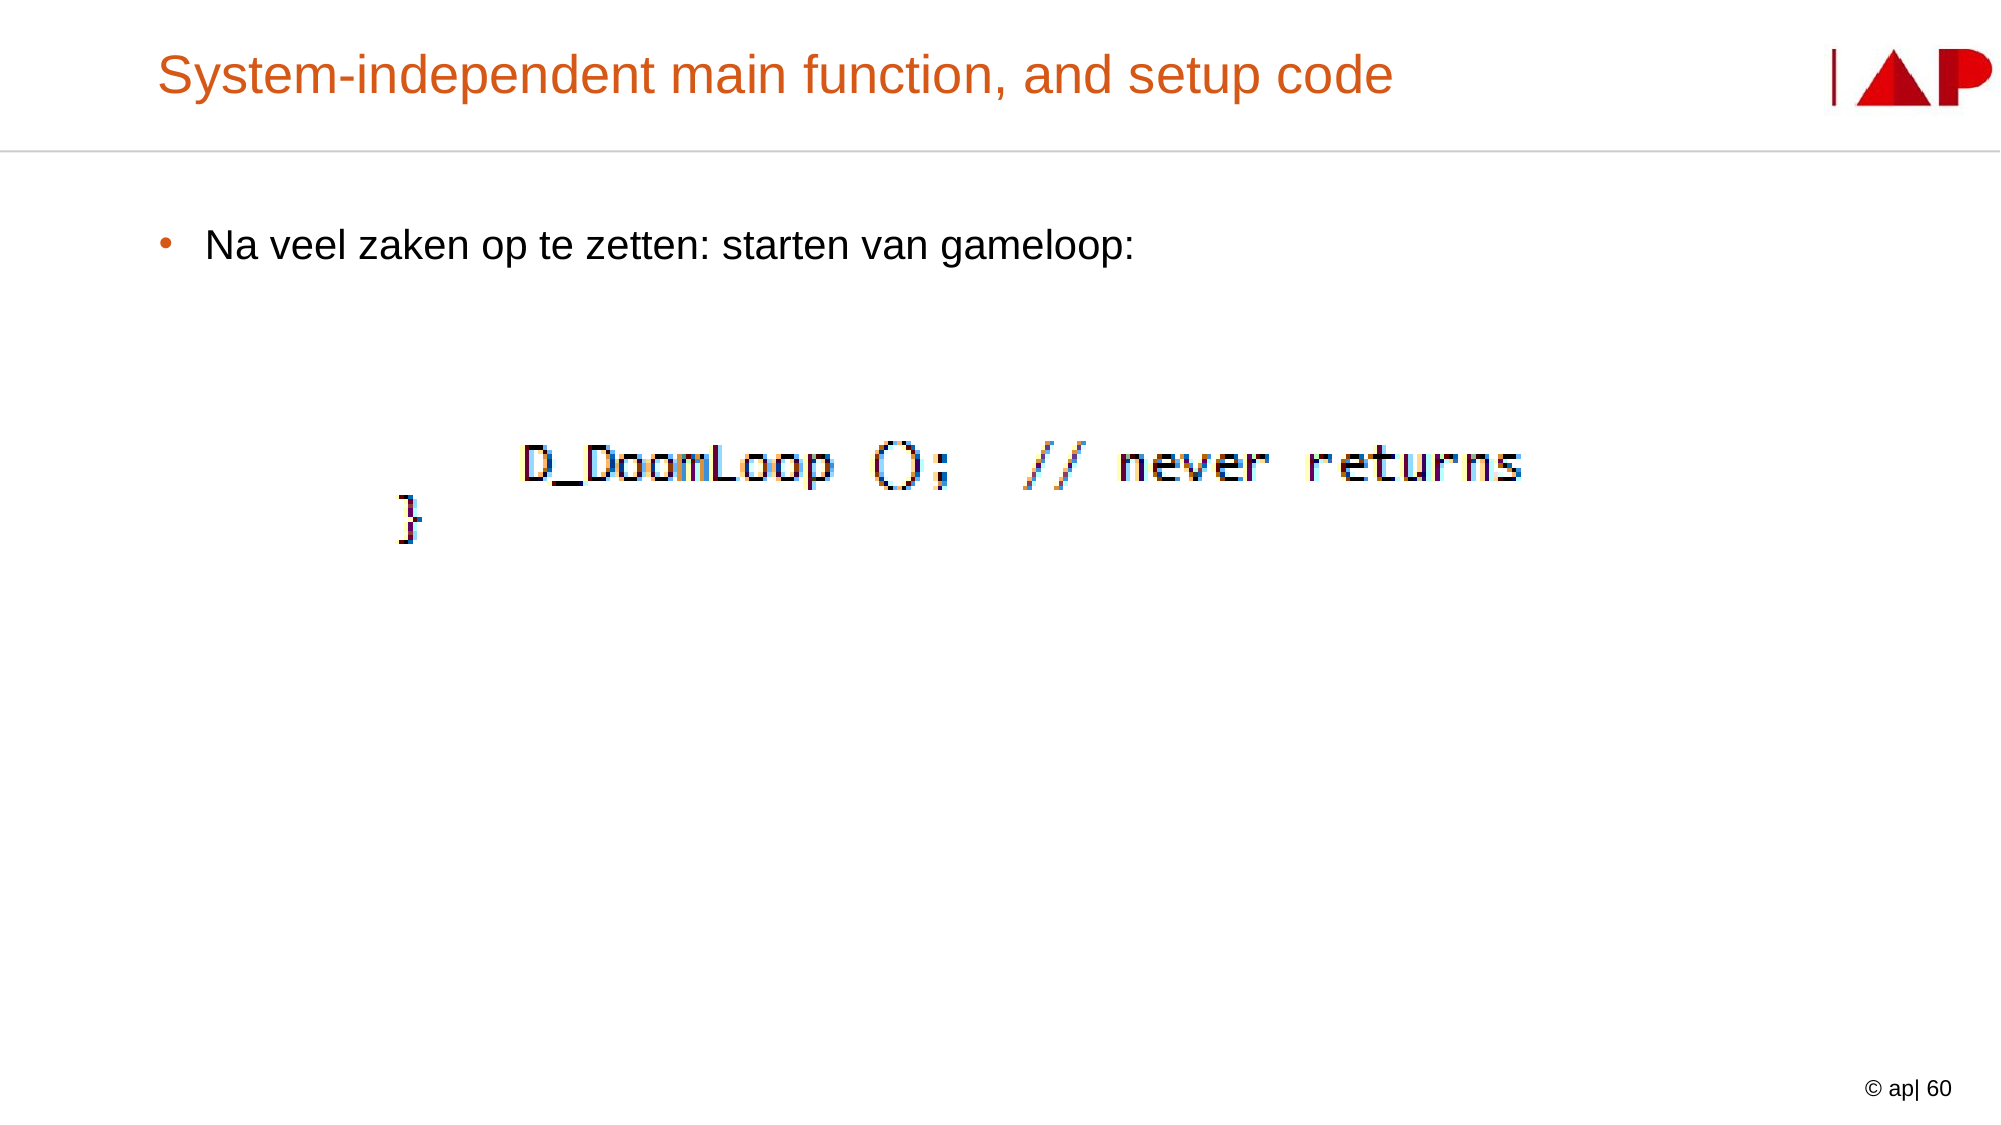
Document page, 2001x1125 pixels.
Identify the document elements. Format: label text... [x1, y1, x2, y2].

list Na veel zaken op te zetten: starten van gameloop: [157, 217, 1955, 1023]
picture [1843, 10, 2000, 142]
slide_number © ap| 60 [1425, 1061, 1953, 1113]
title System-independent main function, and setup code [157, 0, 1843, 152]
picture [364, 414, 1705, 581]
